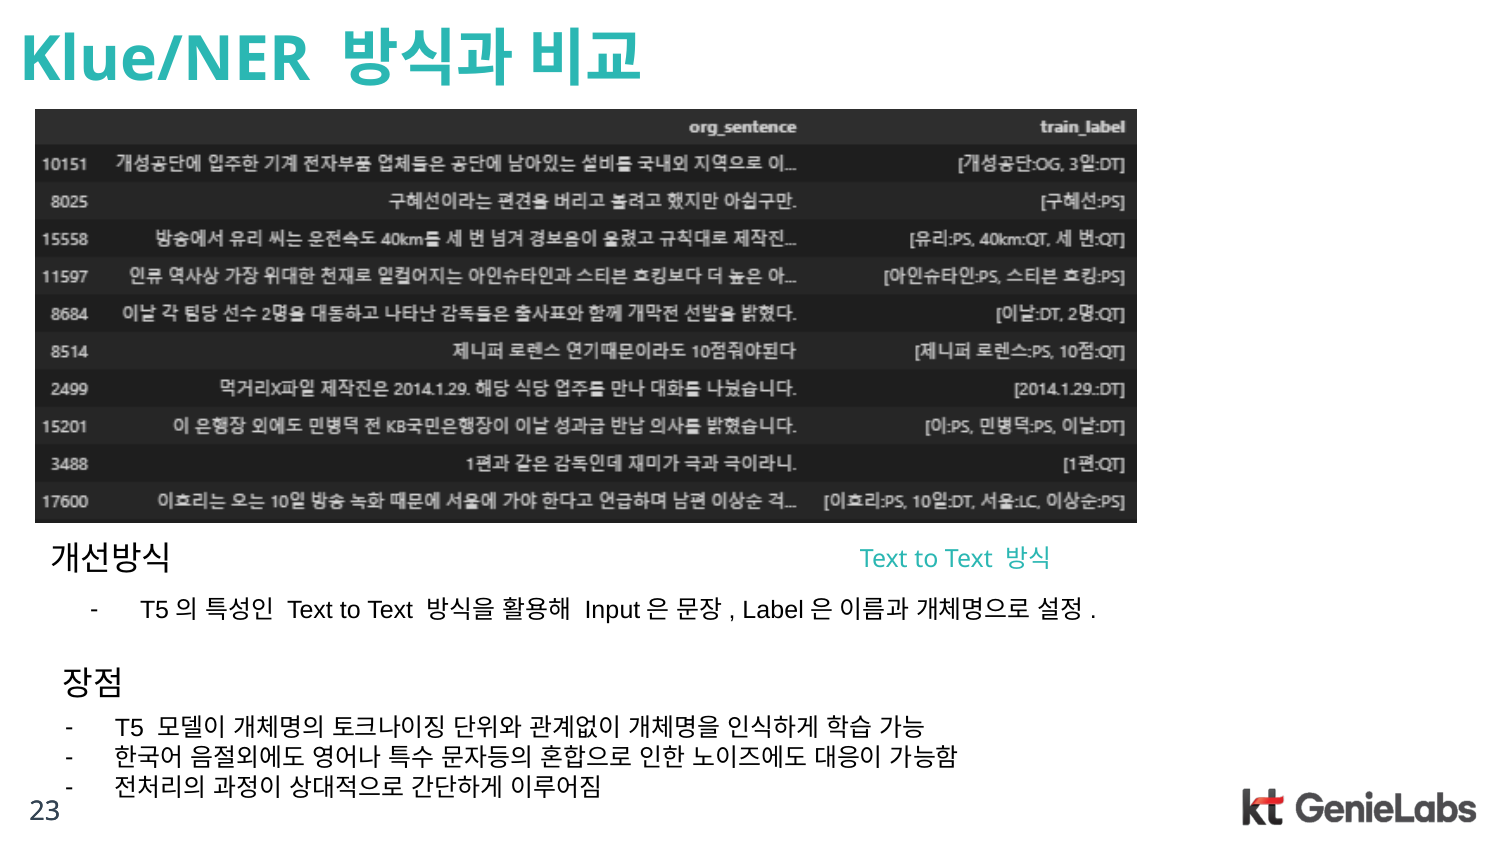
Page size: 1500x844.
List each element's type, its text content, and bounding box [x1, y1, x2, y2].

title Klue/NER 방식과 비교 [19, 18, 777, 160]
text_box T5의 특성인 Text to Text 방식을 활용해 Input은 문장, Label은 이름과 개체명으로 설정. [50, 578, 1500, 639]
picture [35, 109, 1137, 523]
text_box 개선방식 [35, 530, 216, 593]
text_box 장점 [47, 647, 181, 718]
text_box T5 모델이 개체명의 토크나이징 단위와 관계없이 개체명을 인식하게 학습 가능 한국어 음절외에도 영어나 특수 문자등의 혼합으로 인한 노이즈에도 대응이 가능함 전처리의 과정이 상대적으로 간단하게 이루어짐 [24, 696, 1475, 817]
picture [1236, 779, 1485, 832]
slide_number 23 [0, 779, 90, 844]
text_box Text to Text 방식 [776, 531, 1135, 588]
